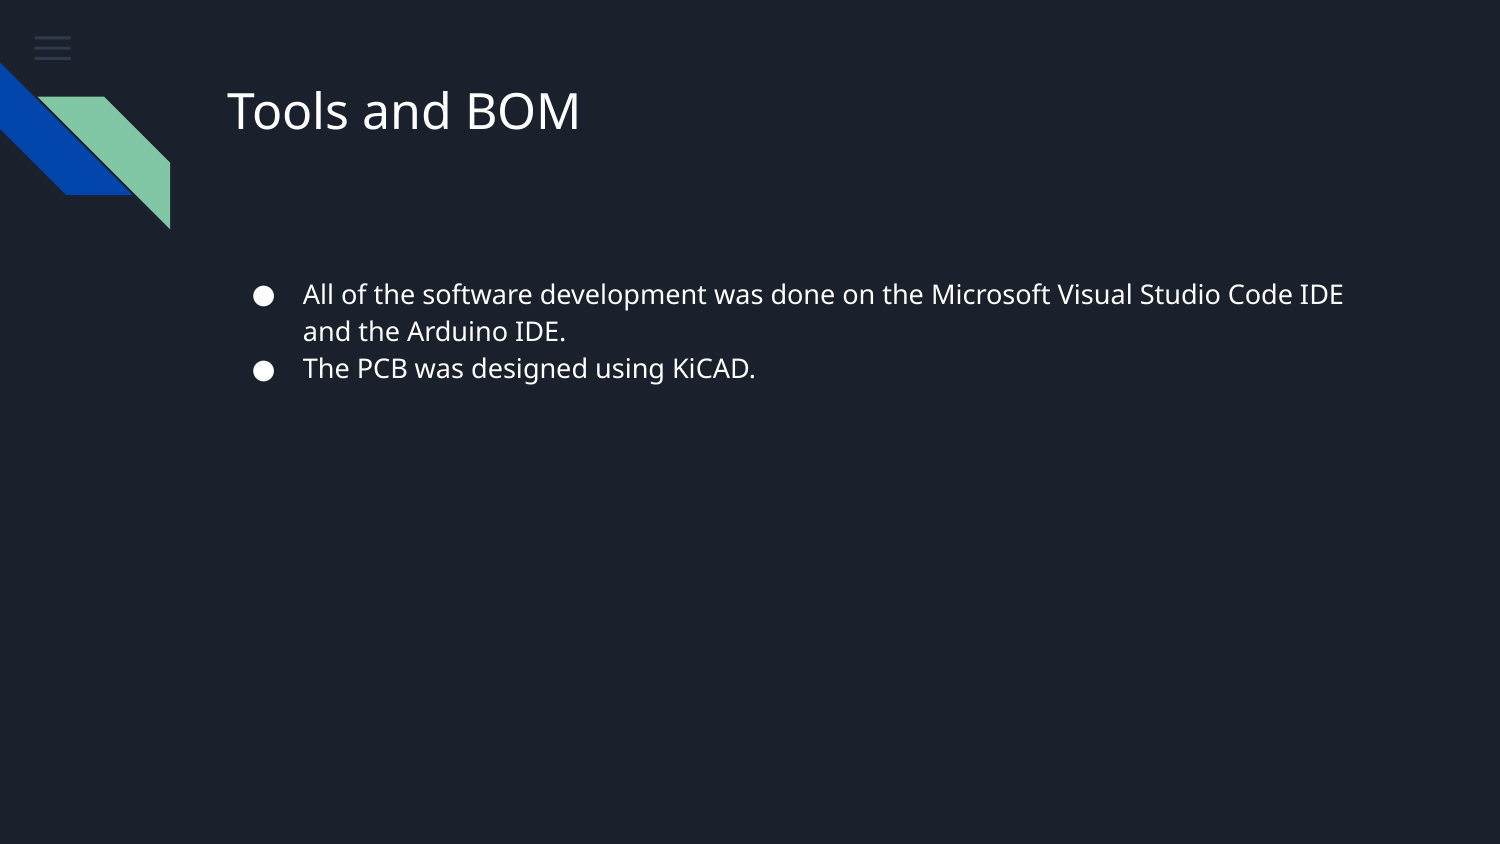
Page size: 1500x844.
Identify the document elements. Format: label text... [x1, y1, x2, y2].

title Tools and BOM [212, 64, 1368, 215]
list All of the software development was done on the Microsoft Visual Studio Code IDE and the Arduino IDE. The PCB was designed using KiCAD. [212, 257, 1368, 735]
